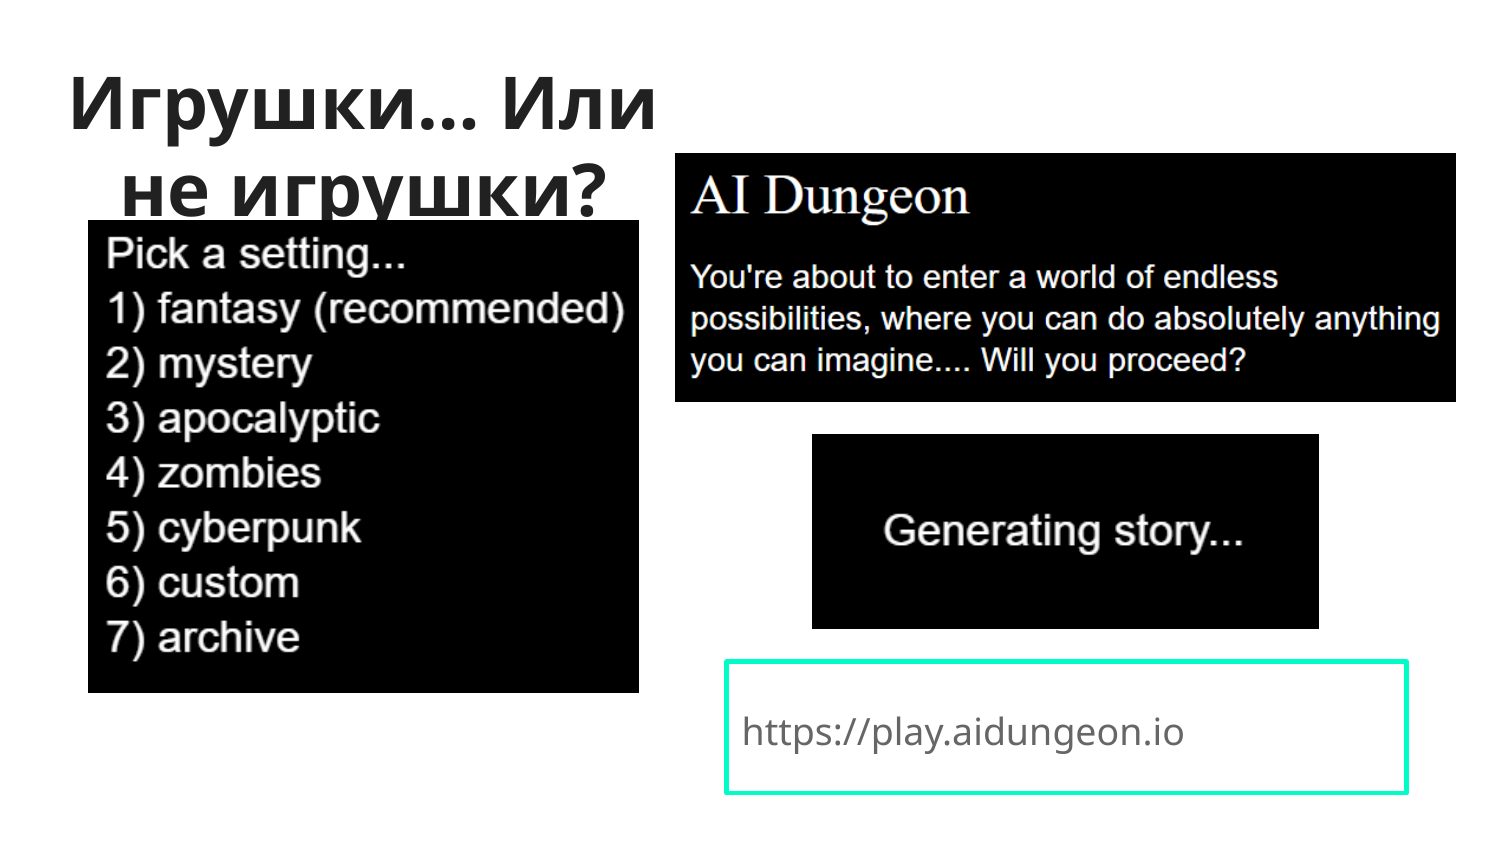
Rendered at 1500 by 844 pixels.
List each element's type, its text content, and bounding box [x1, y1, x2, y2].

title Игрушки… Или не игрушки? [23, 41, 704, 173]
picture [675, 153, 1456, 402]
picture [88, 220, 639, 693]
picture [812, 434, 1319, 629]
text_box https://play.aidungeon.io [726, 661, 1407, 794]
